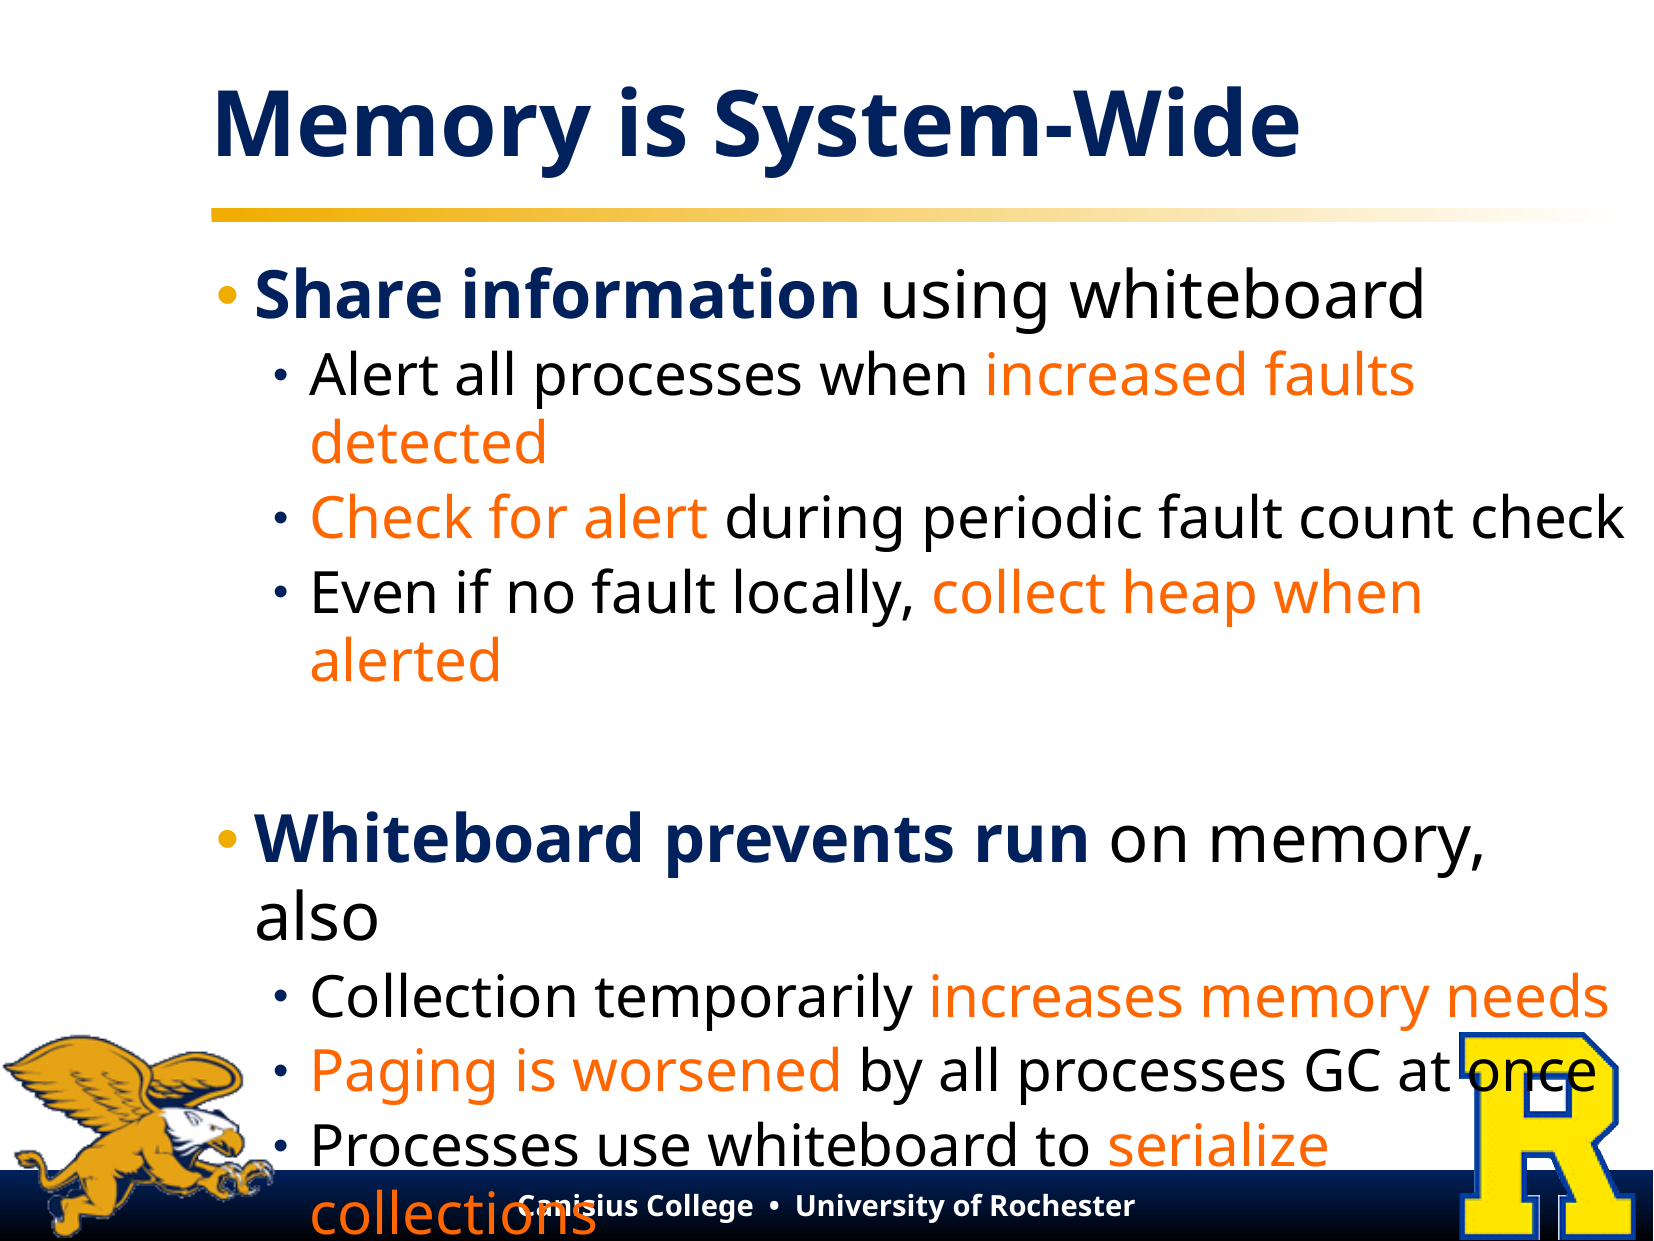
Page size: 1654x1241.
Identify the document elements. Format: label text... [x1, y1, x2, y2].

picture [1443, 1030, 1654, 1241]
list Share information using whiteboard Alert all processes when increased faults detected Check for alert during periodic fault count check Even if no fault locally, collect heap when alerted Whiteboard prevents run on memory, also Collection temporarily increases memory needs Paging is worsened by all processes GC at once Processes use whiteboard to serialize collections [215, 255, 1628, 1059]
picture [1, 1030, 277, 1241]
title Memory is System-Wide [209, 69, 1622, 179]
